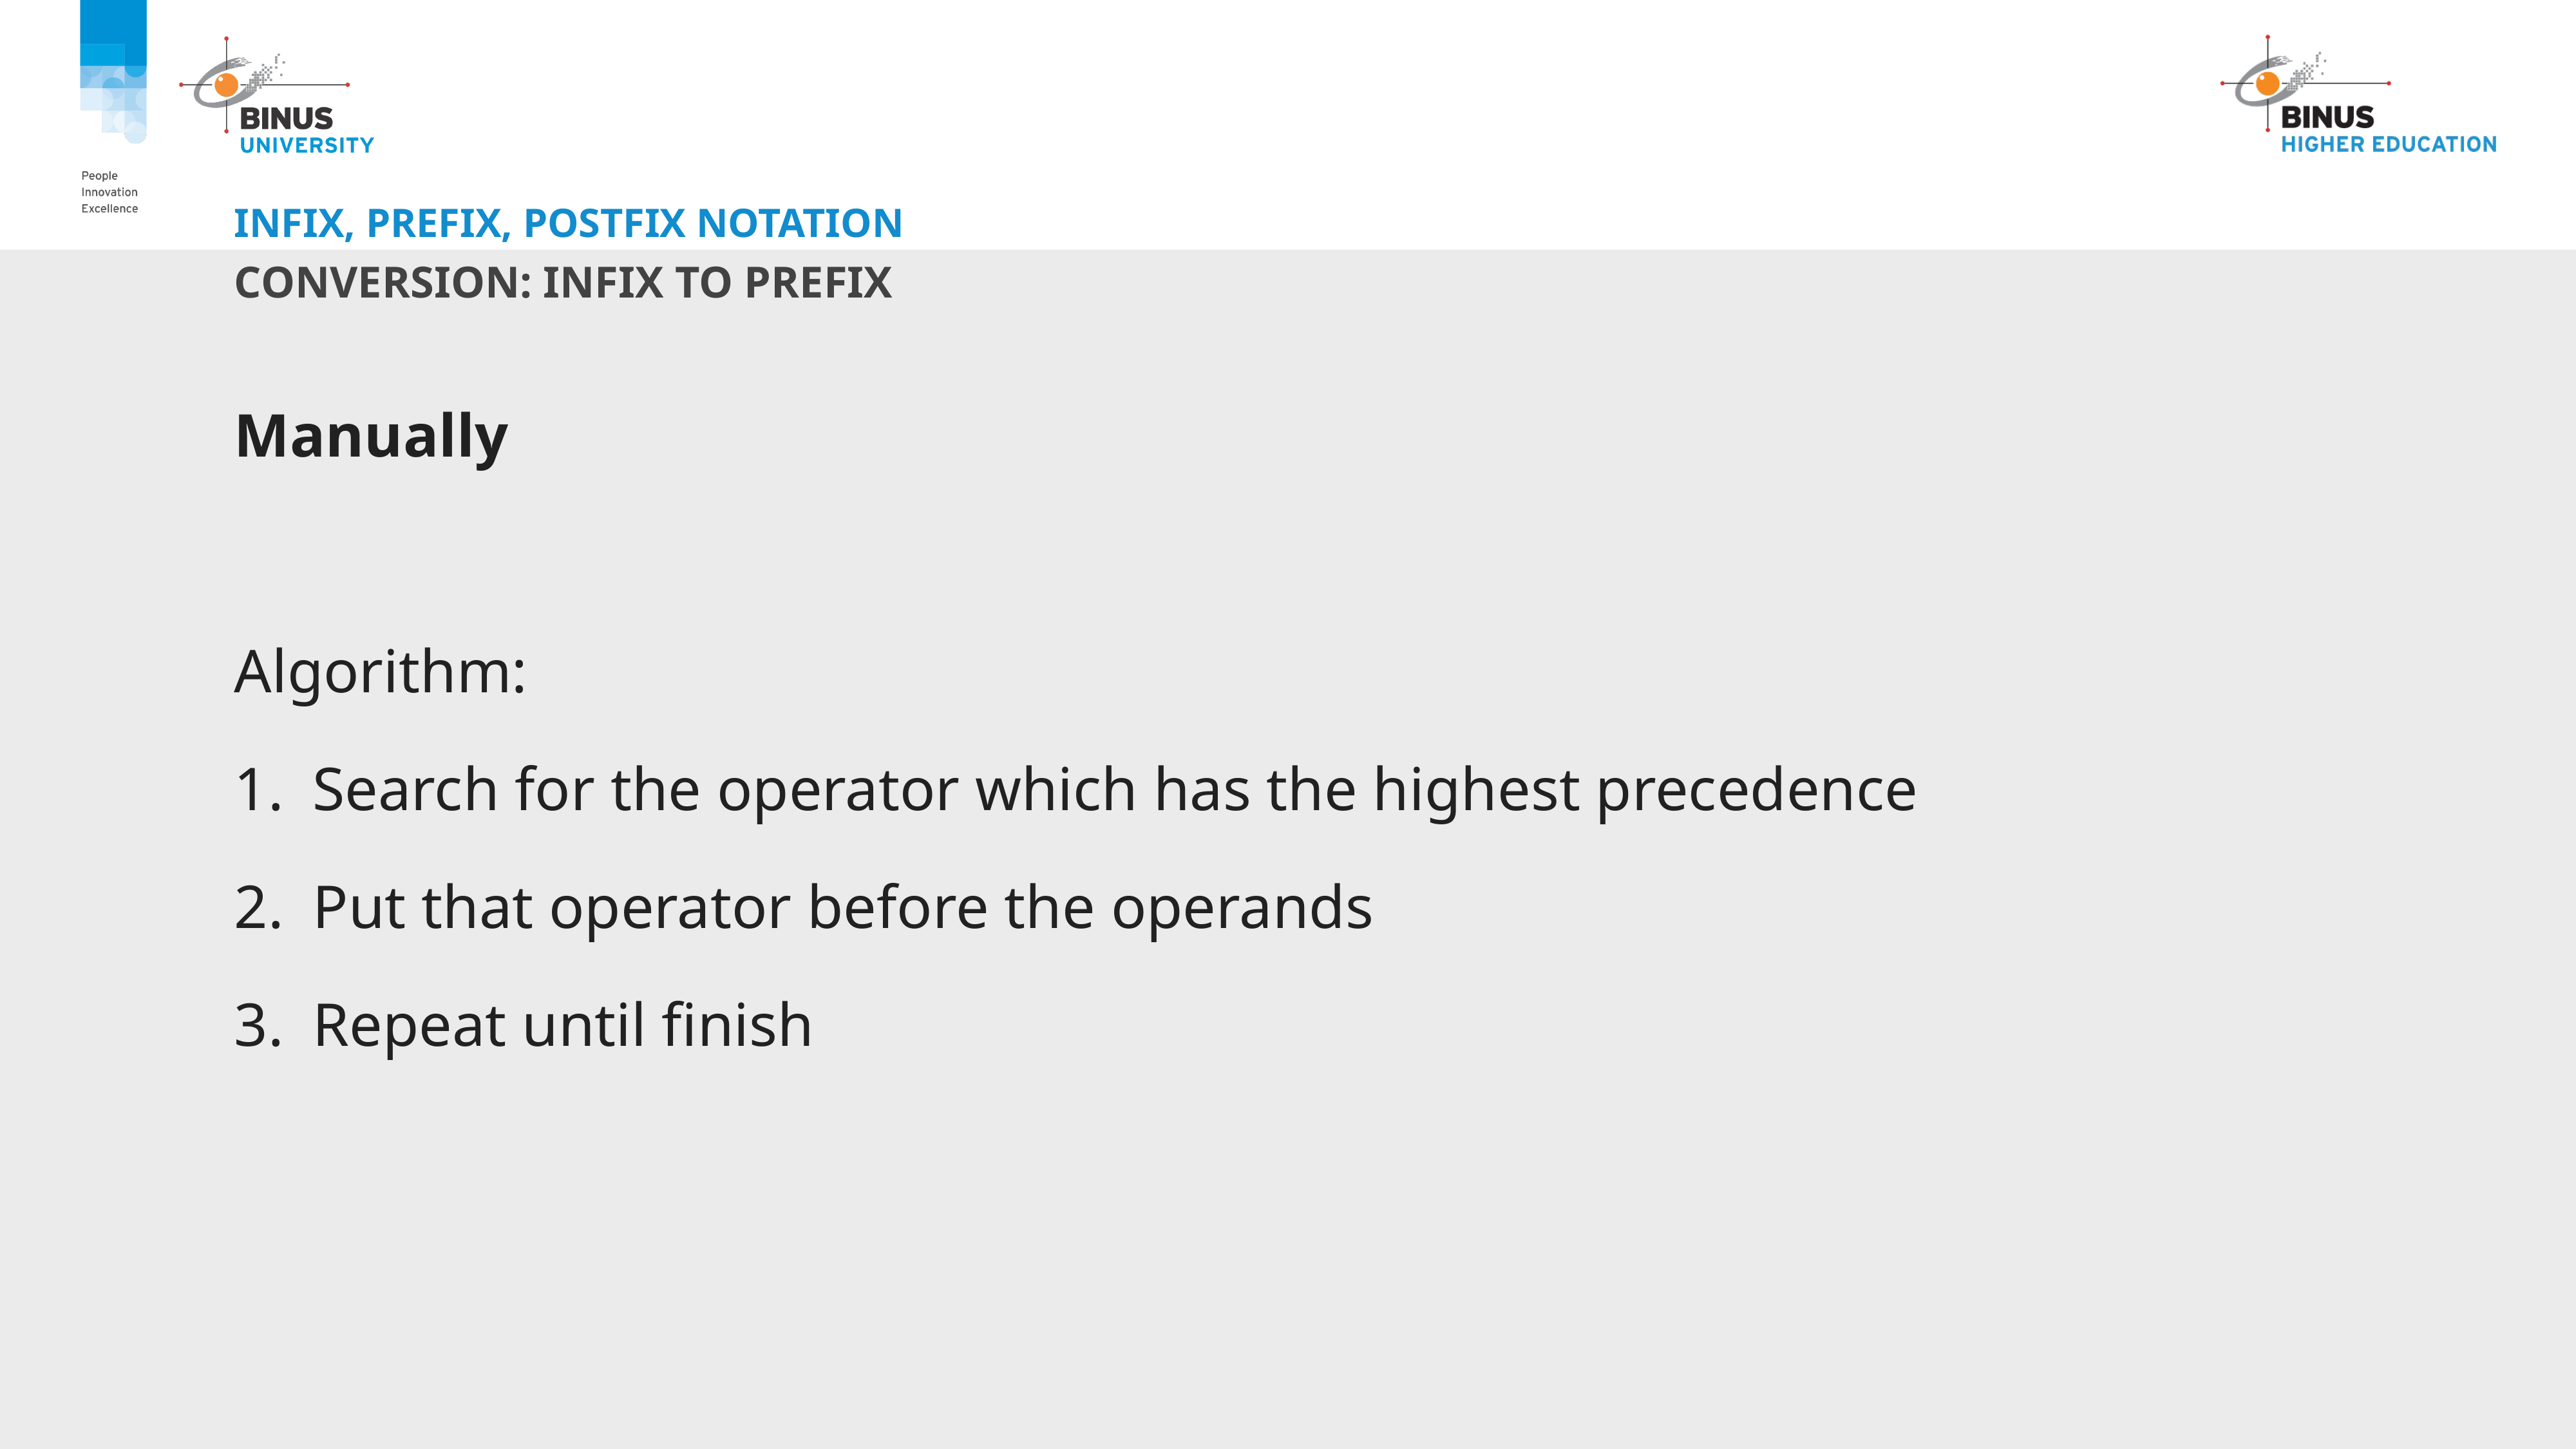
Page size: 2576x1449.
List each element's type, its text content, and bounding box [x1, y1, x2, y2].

picture [81, 146, 146, 213]
list Conversion: infix to PREFIX [228, 255, 1262, 341]
title Infix, prefix, postfix notation [228, 197, 1784, 252]
picture [80, 66, 147, 144]
picture [174, 25, 374, 161]
list Manually Algorithm: Search for the operator which has the highest precedence Put that operator before the operands Repeat until finish [228, 392, 2269, 1252]
picture [2199, 0, 2496, 156]
